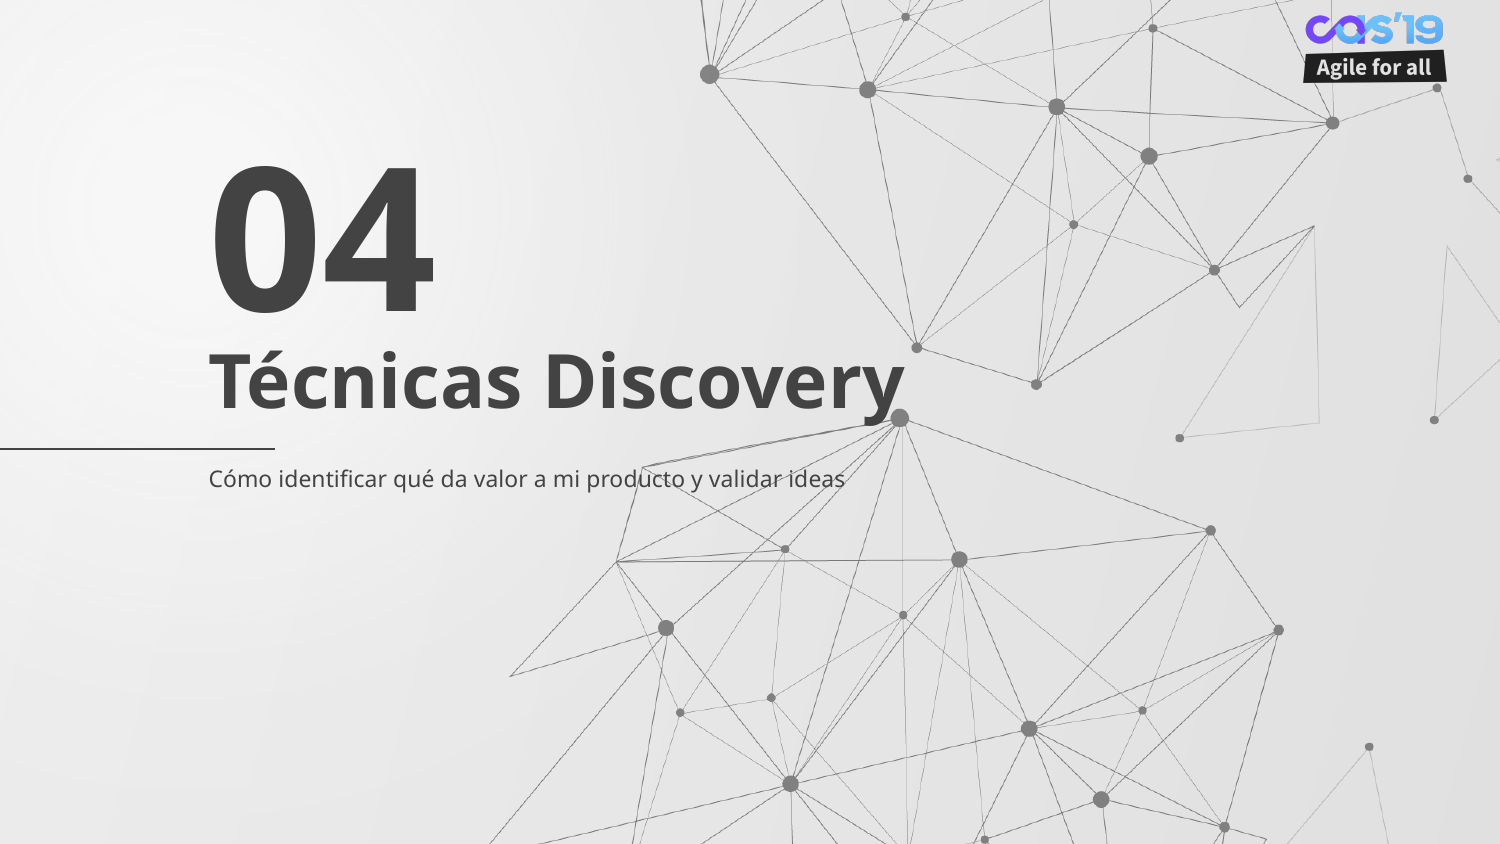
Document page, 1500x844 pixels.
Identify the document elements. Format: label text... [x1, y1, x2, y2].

subtitle Cómo identificar qué da valor a mi producto y validar ideas [193, 449, 887, 538]
picture [0, 0, 1500, 844]
title Técnicas Discovery [193, 220, 1046, 537]
title 04 [193, 169, 683, 294]
